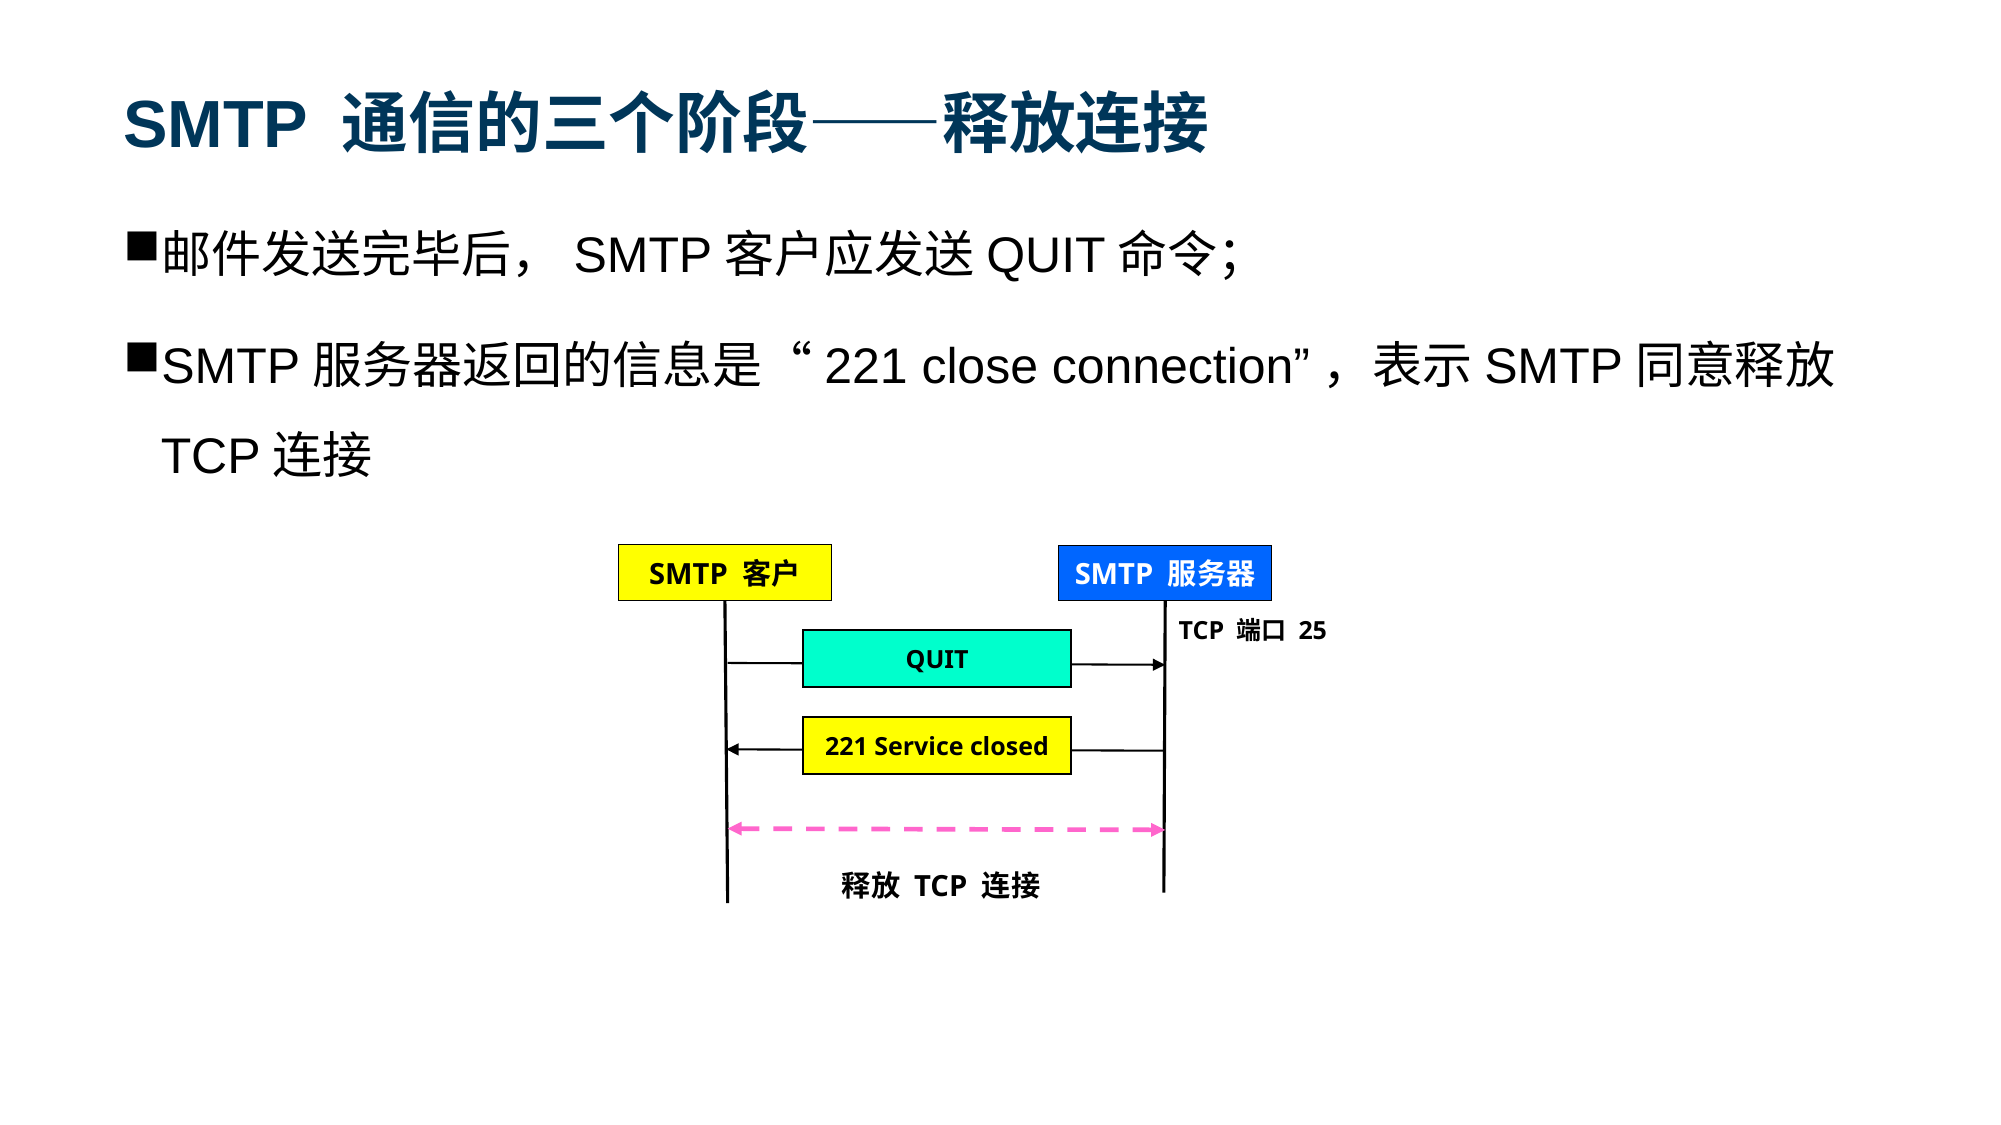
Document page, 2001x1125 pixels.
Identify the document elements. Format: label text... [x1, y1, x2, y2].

list 邮件发送完毕后，SMTP客户应发送QUIT命令； SMTP服务器返回的信息是“221 close connection”，表示SMTP同意释放TCP连接 [108, 185, 1886, 672]
title SMTP 通信的三个阶段——释放连接 [108, 21, 1890, 169]
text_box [618, 544, 1349, 909]
